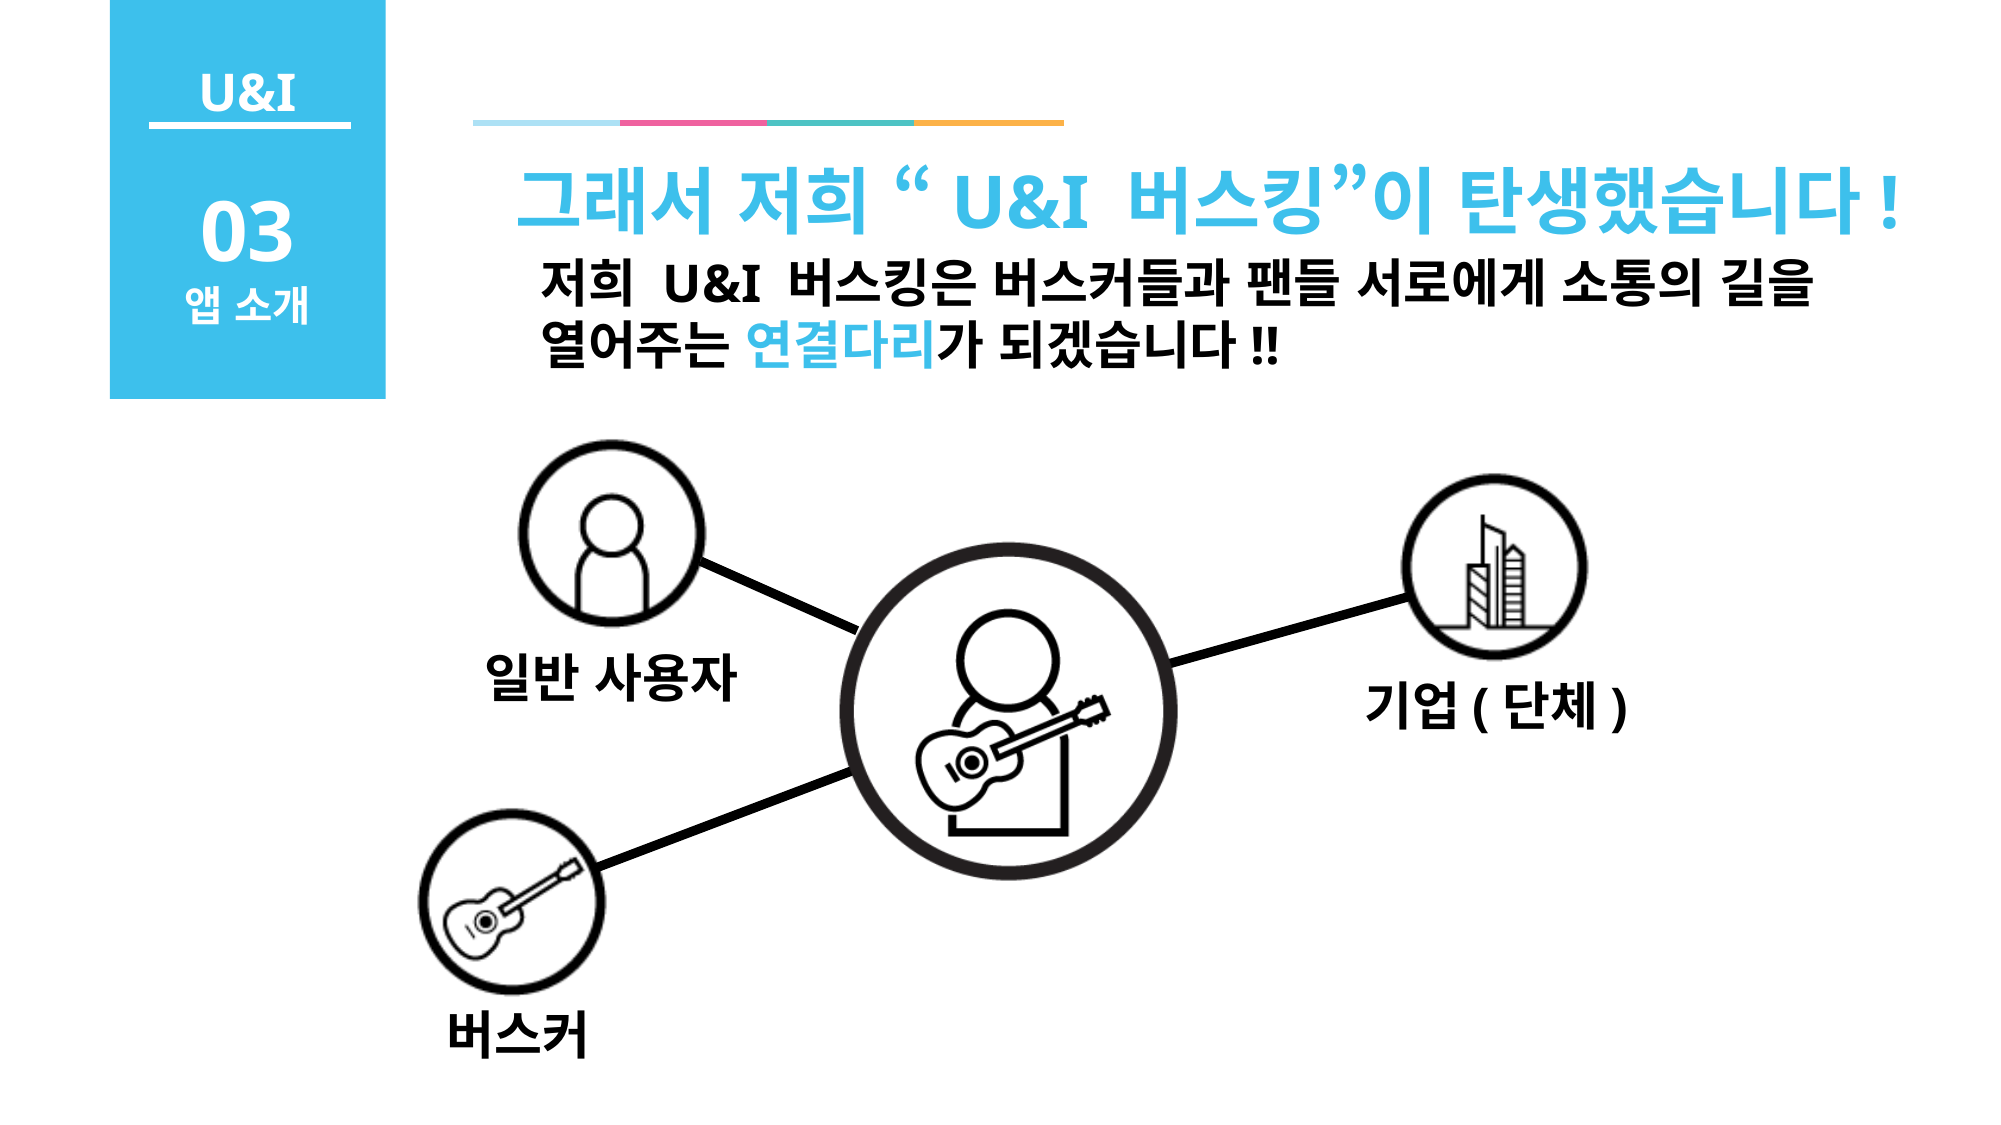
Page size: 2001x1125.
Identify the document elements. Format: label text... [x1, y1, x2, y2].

text_box 버스커 [431, 1000, 605, 1072]
picture [829, 532, 1186, 889]
picture [1397, 470, 1593, 666]
text_box 기업(단체) [1349, 665, 1644, 744]
text_box U&I [183, 52, 312, 125]
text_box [472, 115, 1064, 124]
picture [514, 434, 711, 631]
picture [414, 803, 611, 1000]
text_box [700, 561, 829, 631]
text_box U&I [183, 126, 312, 130]
text_box 일반 사용자 [470, 638, 753, 716]
text_box 그래서 저희 “U&I 버스킹”이 탄생했습니다! [500, 148, 1916, 251]
text_box 03 앱 소개 [109, 0, 387, 400]
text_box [1186, 595, 1413, 666]
text_box 저희 U&I 버스킹은 버스커들과 팬들 서로에게 소통의 길을 열어주는 연결다리가 되겠습니다!! [525, 251, 1845, 383]
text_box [595, 768, 829, 869]
